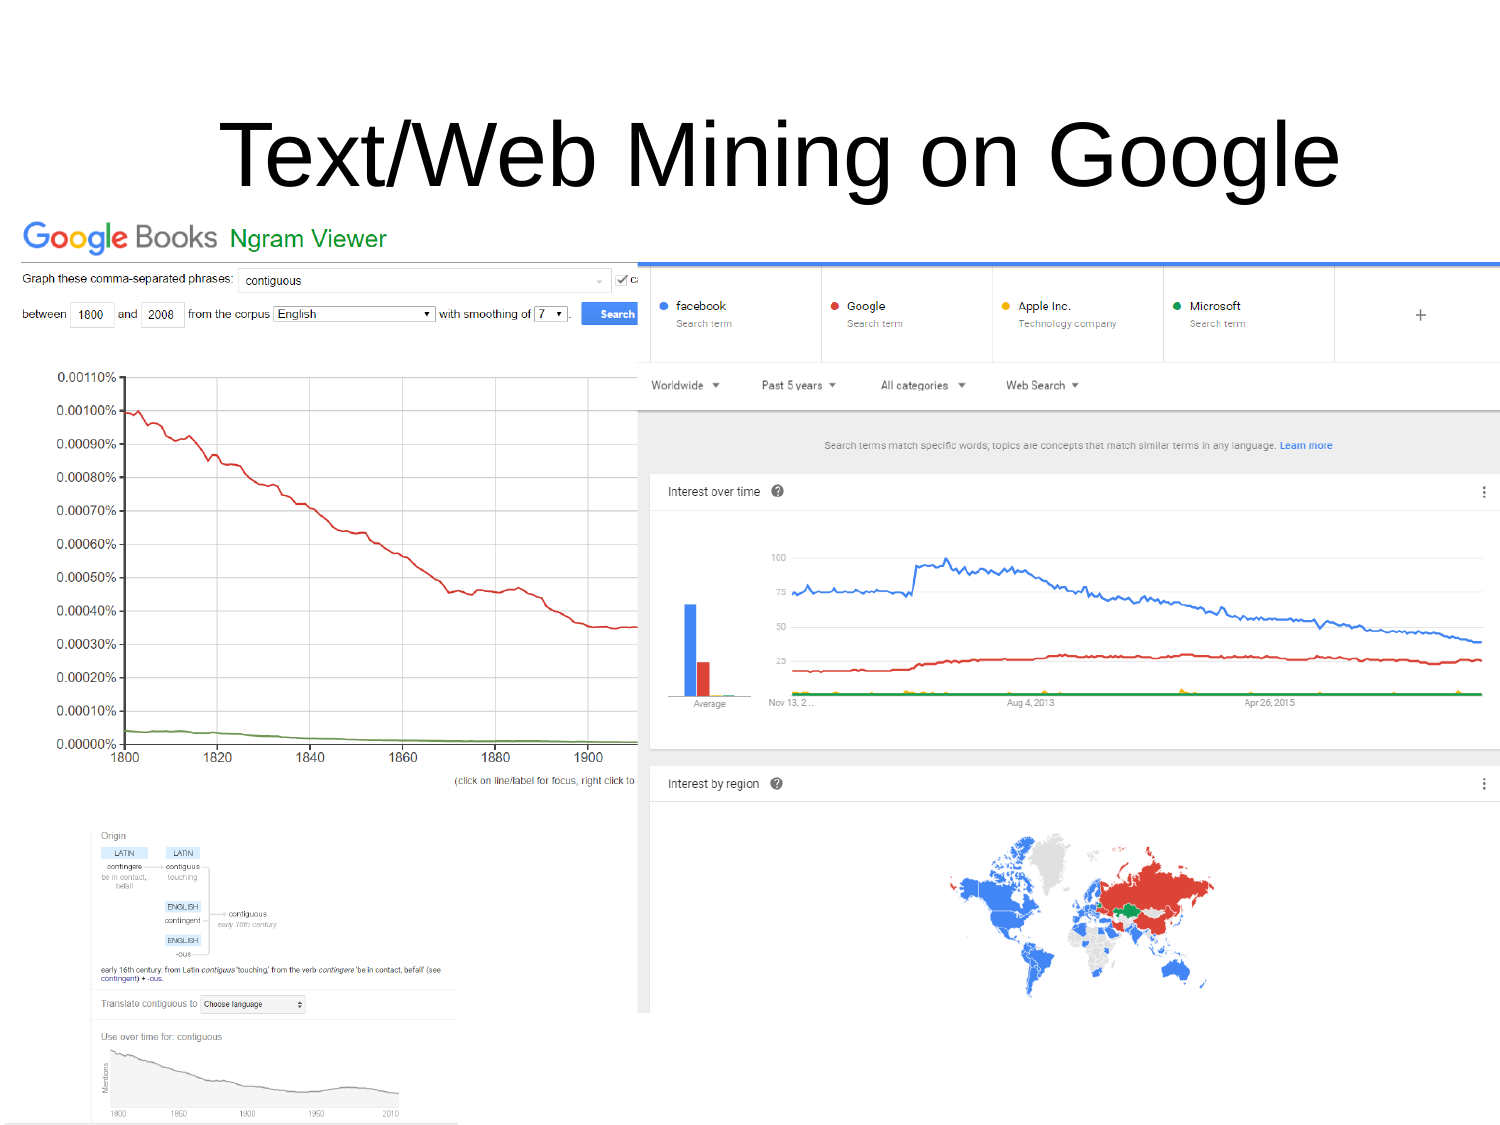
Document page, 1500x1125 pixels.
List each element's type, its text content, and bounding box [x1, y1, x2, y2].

title Text/Web Mining on Google [200, 94, 1362, 206]
picture [4, 205, 1500, 1125]
